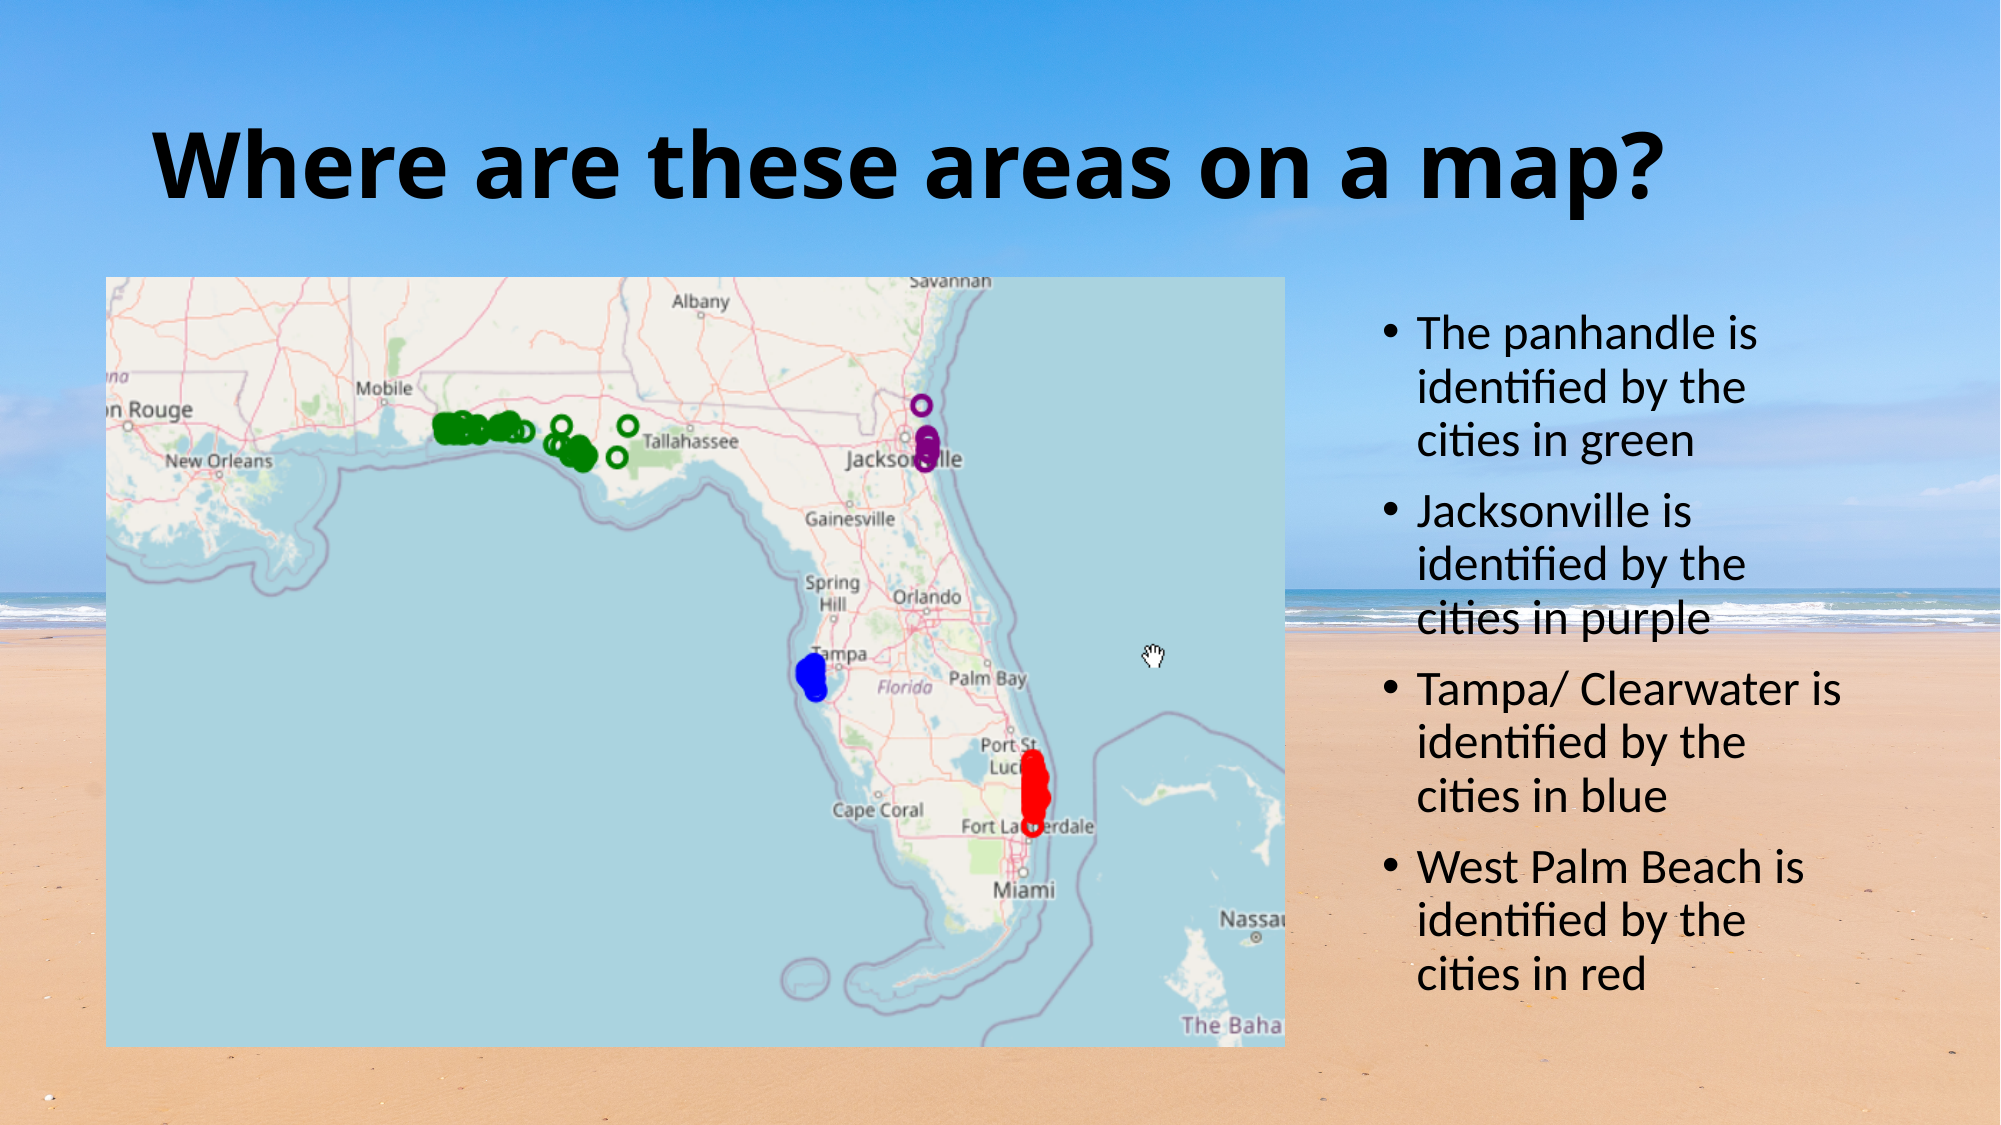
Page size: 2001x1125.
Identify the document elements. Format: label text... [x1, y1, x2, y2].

picture [0, 0, 2001, 1125]
title Where are these areas on a map? [137, 59, 1863, 278]
list The panhandle is identified by the cities in green Jacksonville is identified by the cities in purple Tampa/ Clearwater is identified by the cities in blue West Palm Beach is identified by the cities in red [1367, 299, 1863, 1014]
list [106, 277, 1285, 1047]
